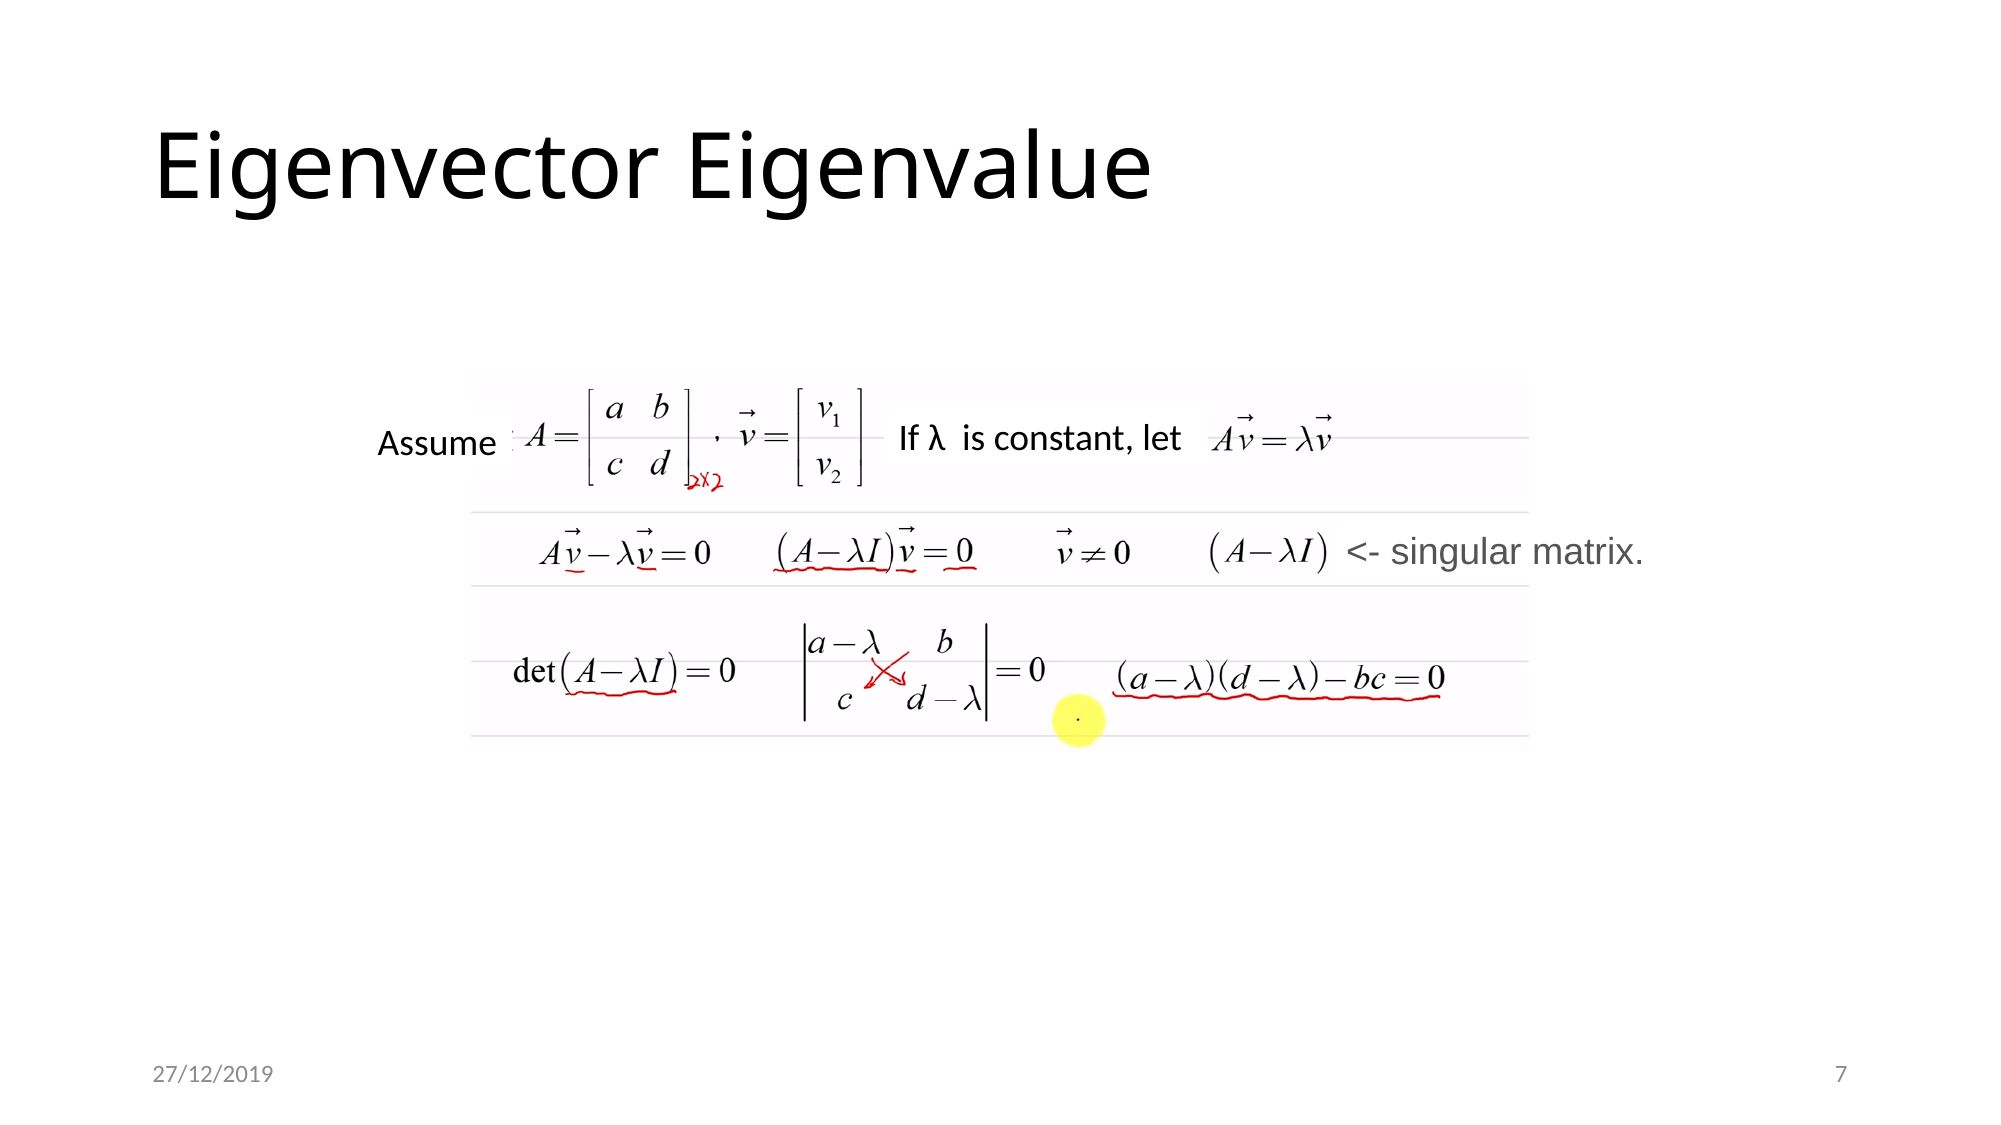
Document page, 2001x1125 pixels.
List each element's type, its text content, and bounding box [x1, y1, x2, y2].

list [471, 372, 1529, 752]
text_box <- singular matrix. [1529, 520, 1671, 580]
title Eigenvector Eigenvalue [137, 59, 1863, 278]
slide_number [137, 1042, 588, 1103]
text_box Assume [363, 410, 471, 471]
slide_number 7 [1412, 1042, 1863, 1103]
